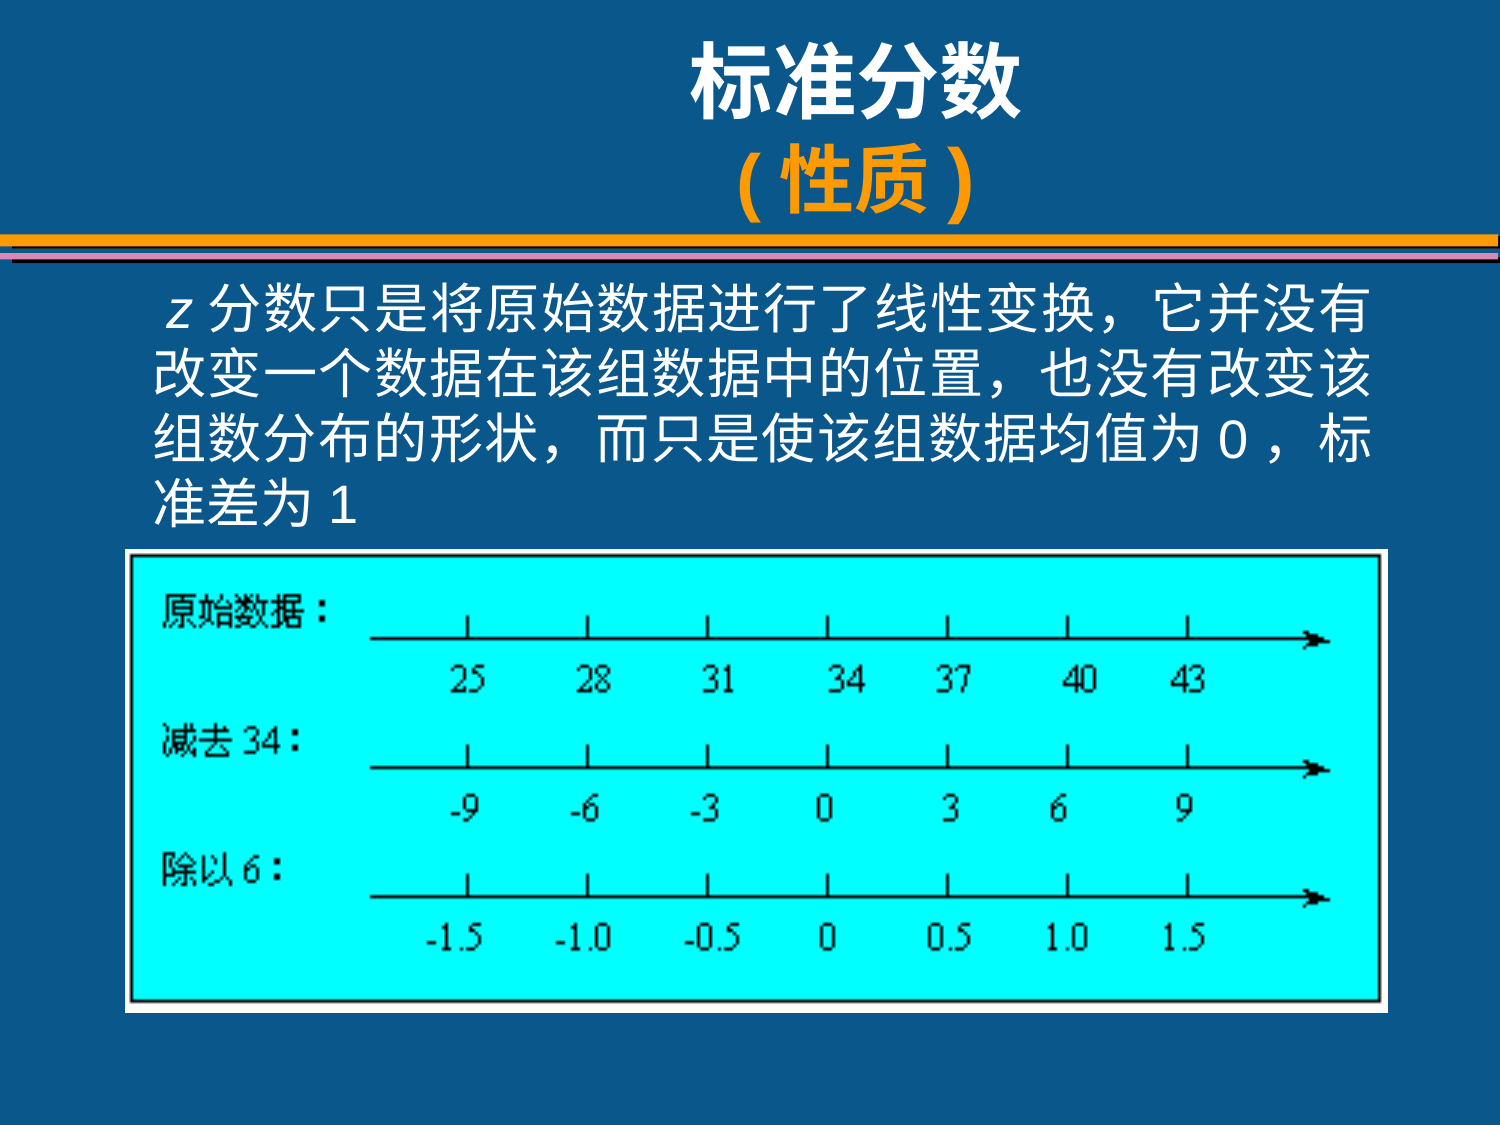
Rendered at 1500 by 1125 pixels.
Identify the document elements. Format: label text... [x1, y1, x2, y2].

list z分数只是将原始数据进行了线性变换，它并没有改变一个数据在该组数据中的位置，也没有改变该组数分布的形状，而只是使该组数据均值为0，标准差为1 [37, 267, 1388, 950]
title 标准分数 (性质) [300, 37, 1413, 225]
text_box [124, 549, 1388, 1013]
